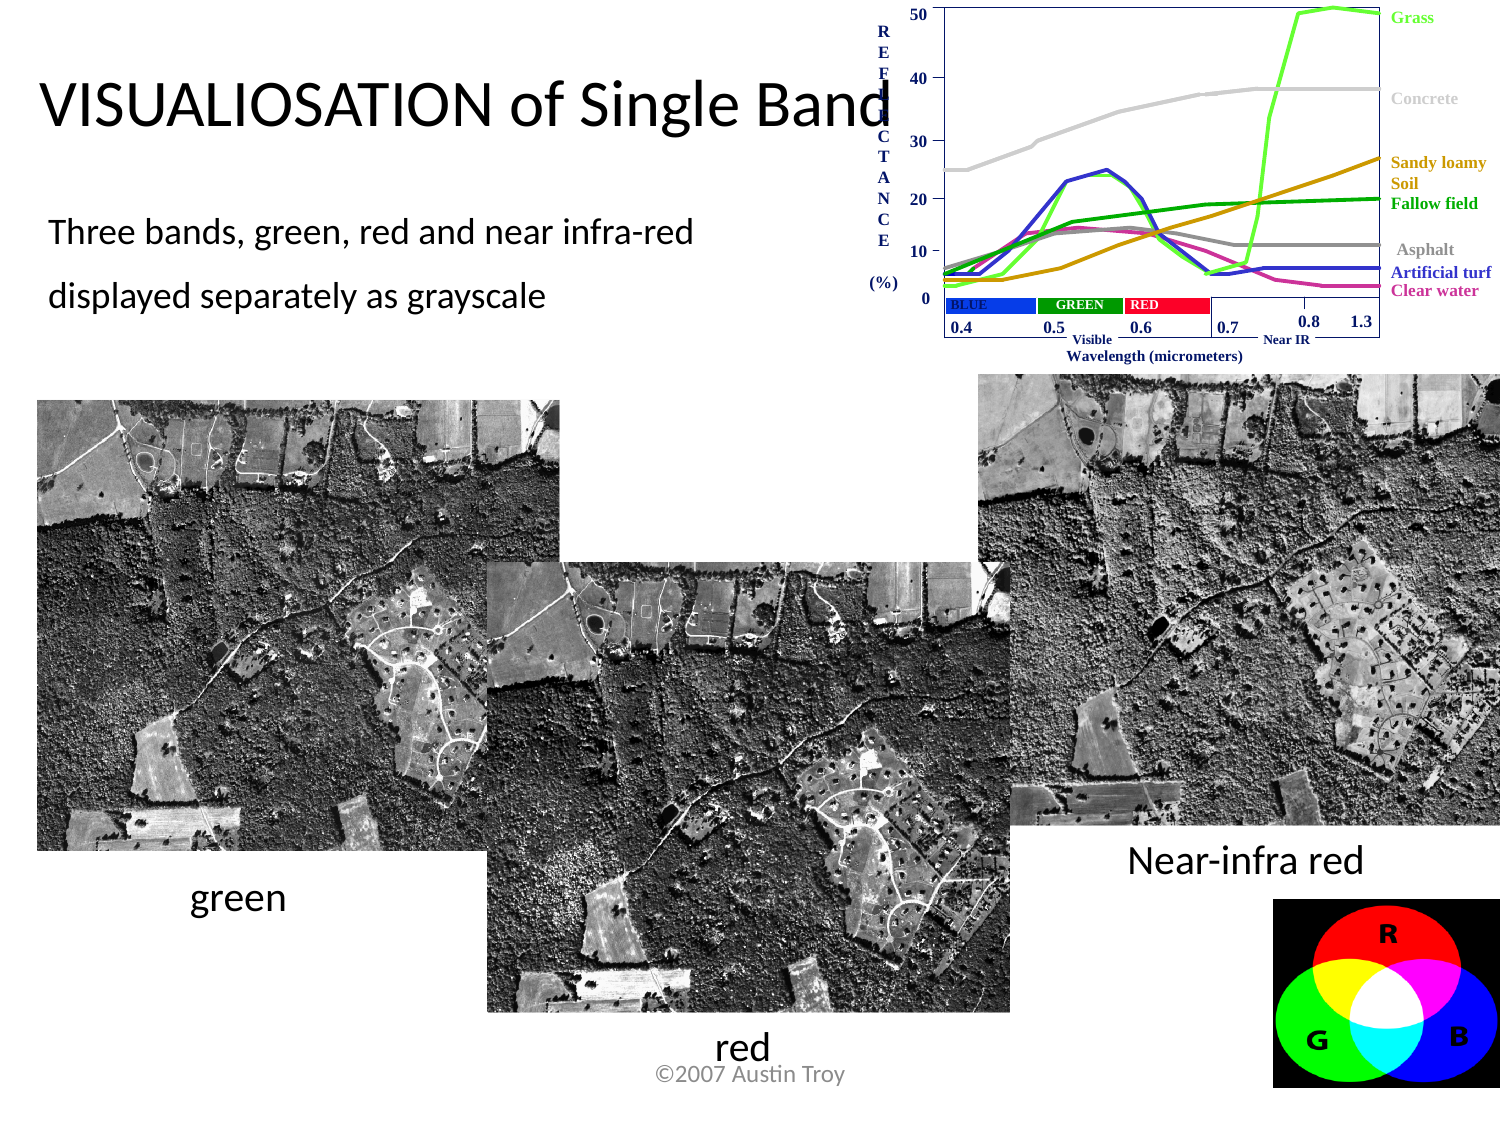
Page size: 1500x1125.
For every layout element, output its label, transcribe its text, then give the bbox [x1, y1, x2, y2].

text_box Near-infra red [1112, 835, 1438, 890]
picture [37, 0, 1500, 1014]
title VISUALIOSATION of Single Band [24, 37, 857, 163]
picture [1273, 899, 1500, 1088]
footer ©2007 Austin Troy [512, 1042, 988, 1103]
text_box Three bands, green, red and near infra-red displayed separately as grayscale [24, 199, 775, 324]
text_box red [699, 1023, 900, 1078]
text_box green [174, 862, 375, 928]
